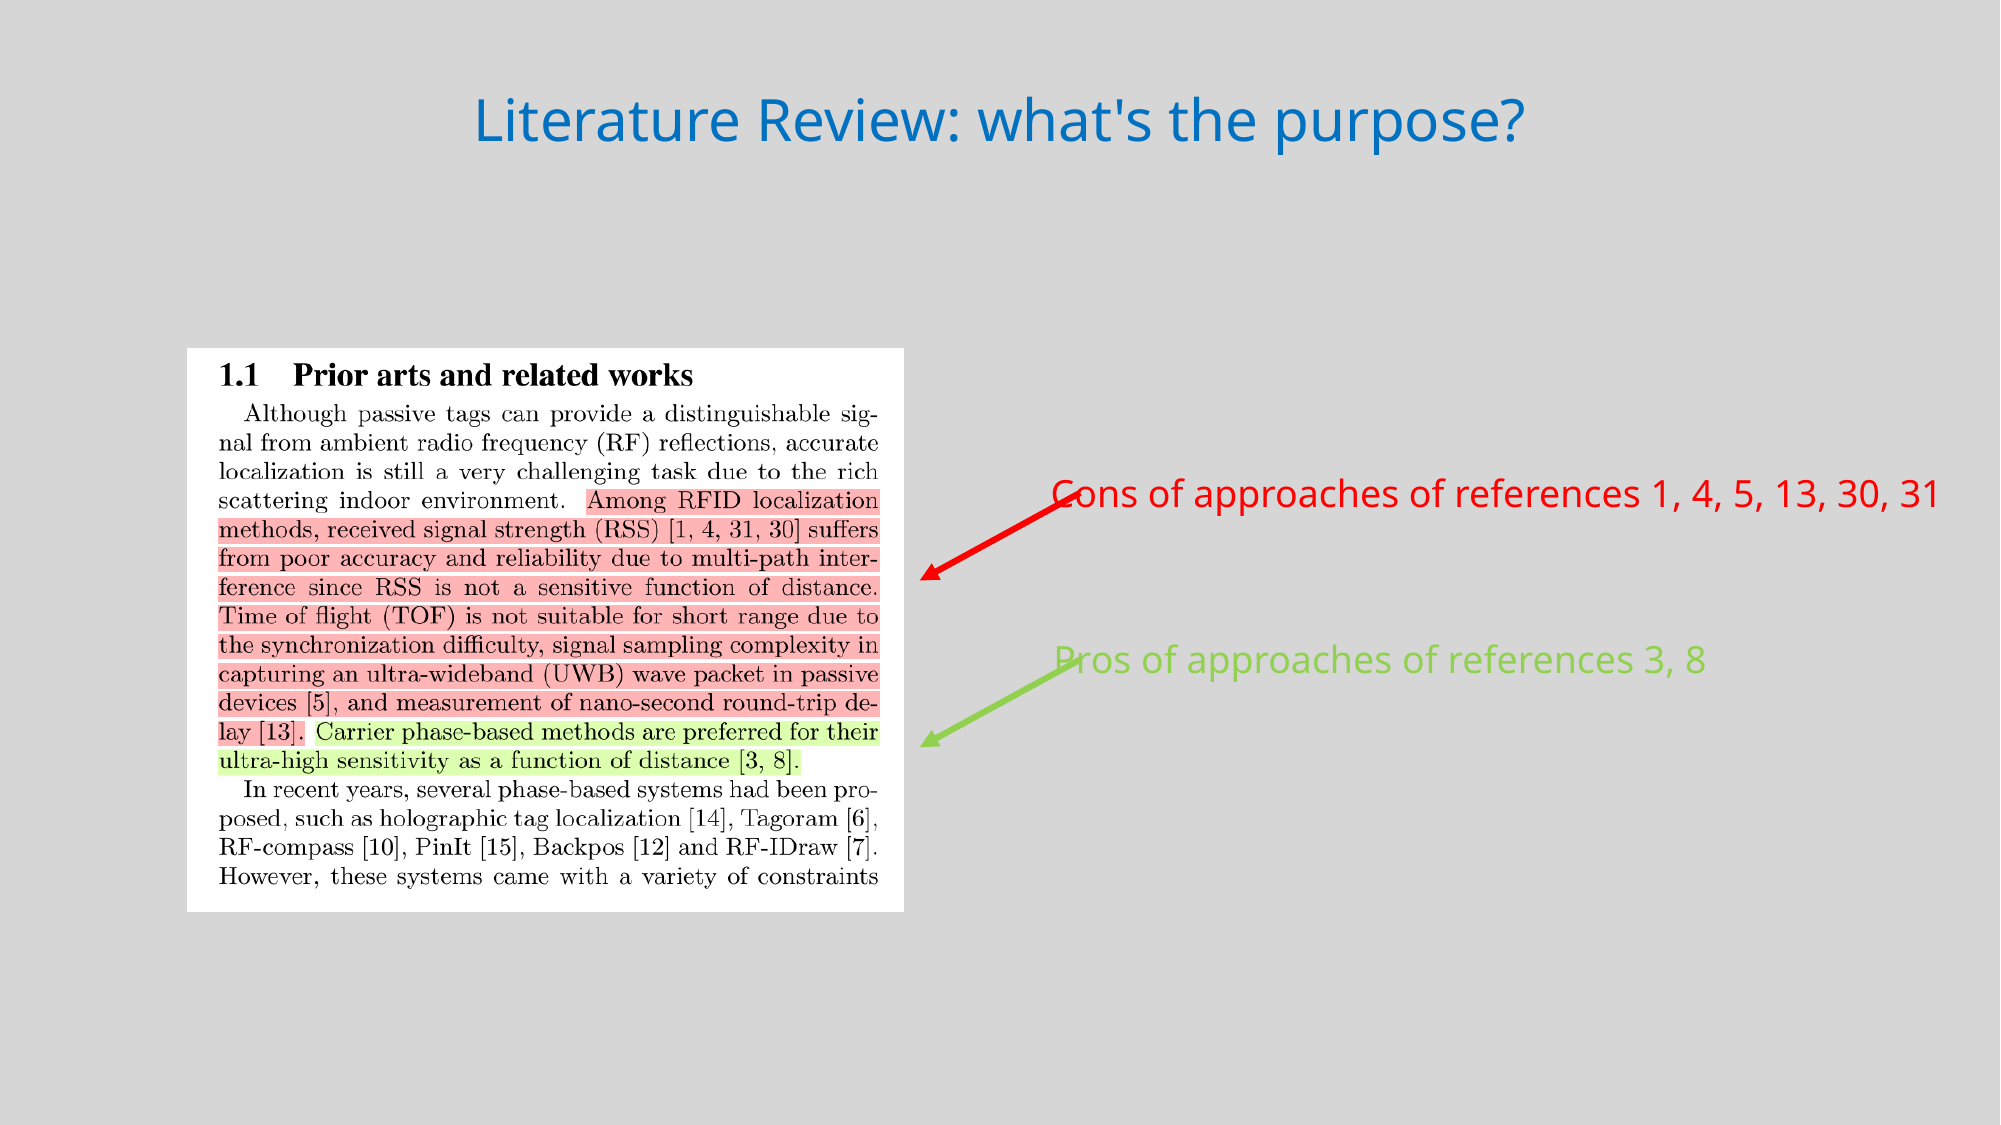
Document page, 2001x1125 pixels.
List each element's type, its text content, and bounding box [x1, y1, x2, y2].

text_box Literature Review: what's the purpose? [270, 75, 1730, 161]
text_box Cons of approaches of references 1, 4, 5, 13, 30, 31 [1035, 462, 1959, 523]
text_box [919, 659, 1081, 748]
text_box Pros of approaches of references 3, 8 [1038, 629, 1723, 689]
picture [186, 348, 904, 912]
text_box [919, 492, 1081, 581]
